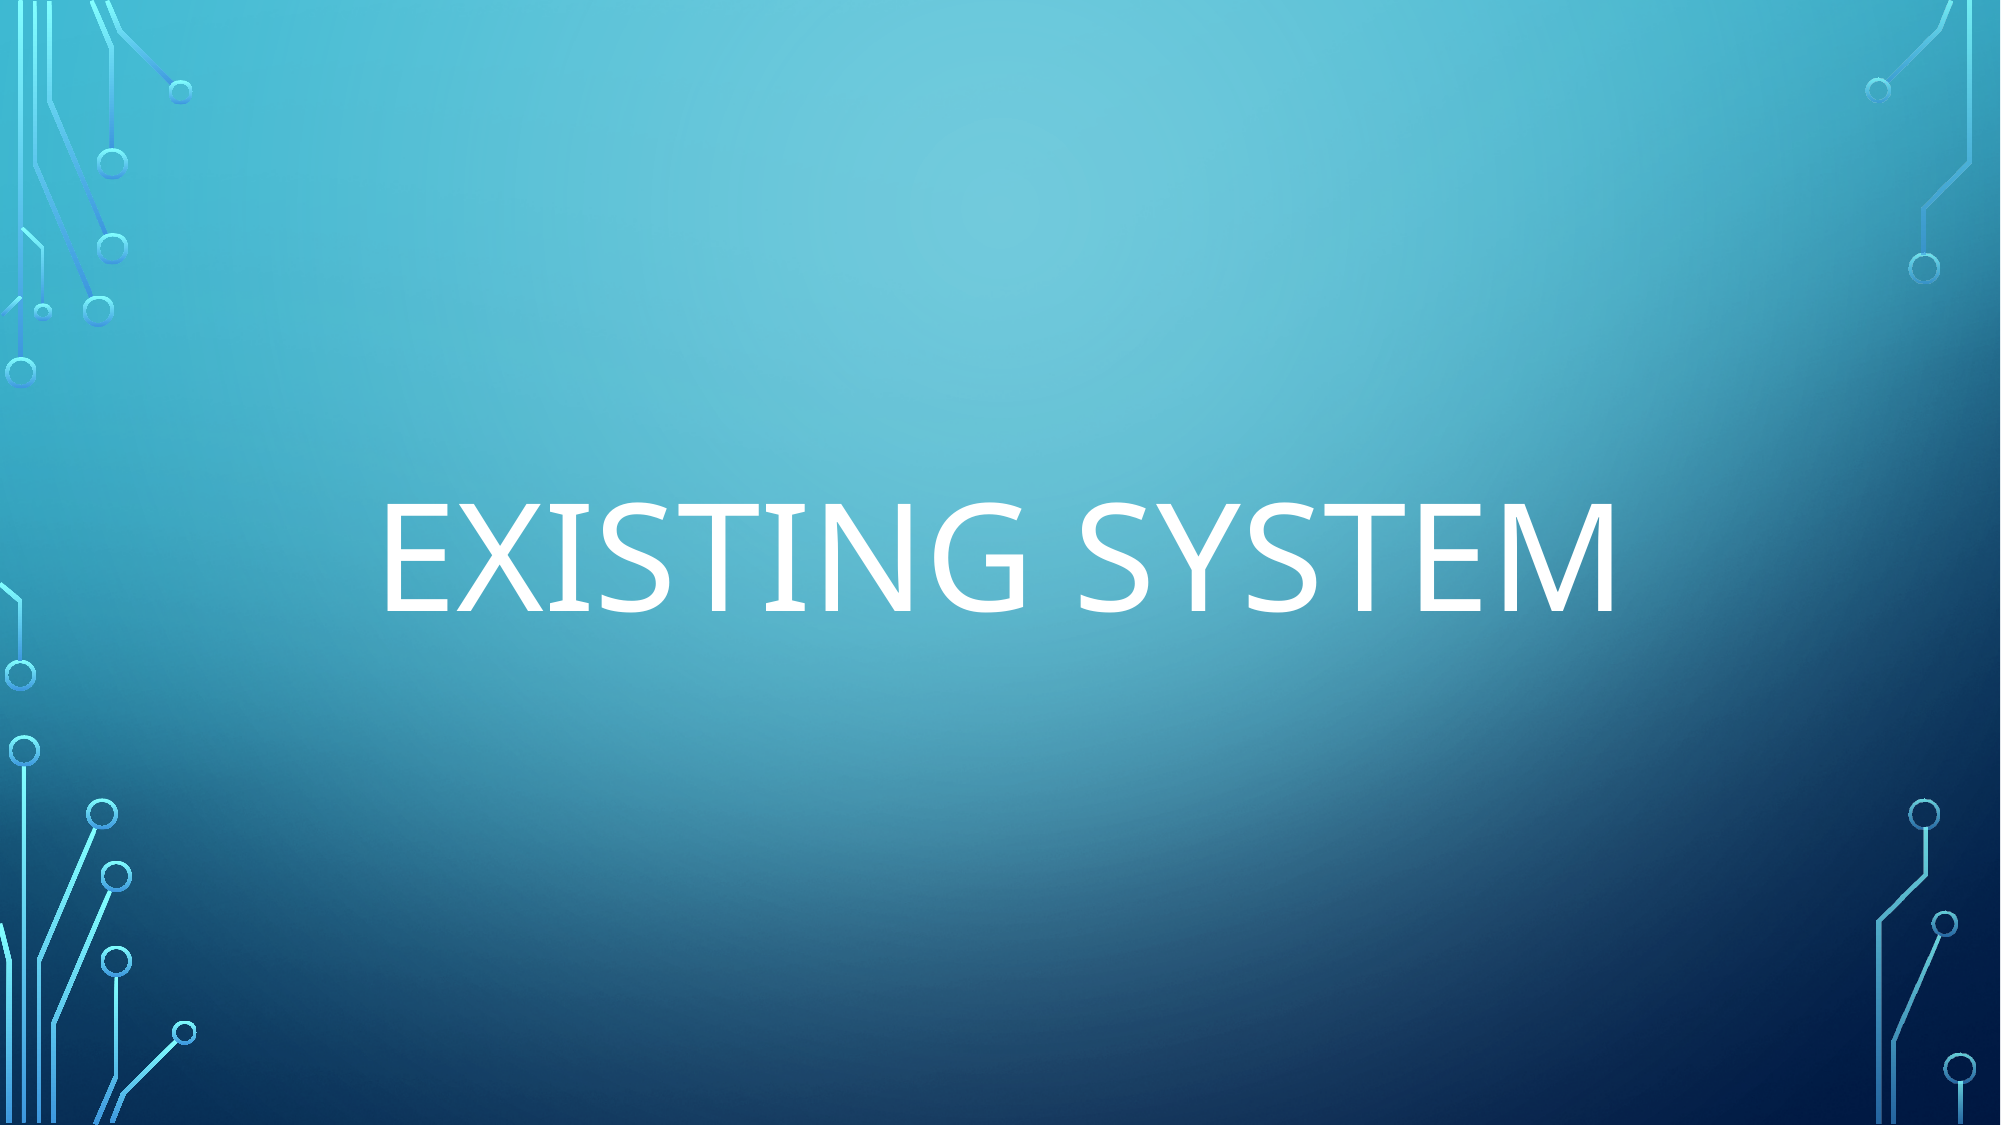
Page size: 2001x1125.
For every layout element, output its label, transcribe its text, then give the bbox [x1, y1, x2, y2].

title Existing system [187, 441, 1813, 684]
